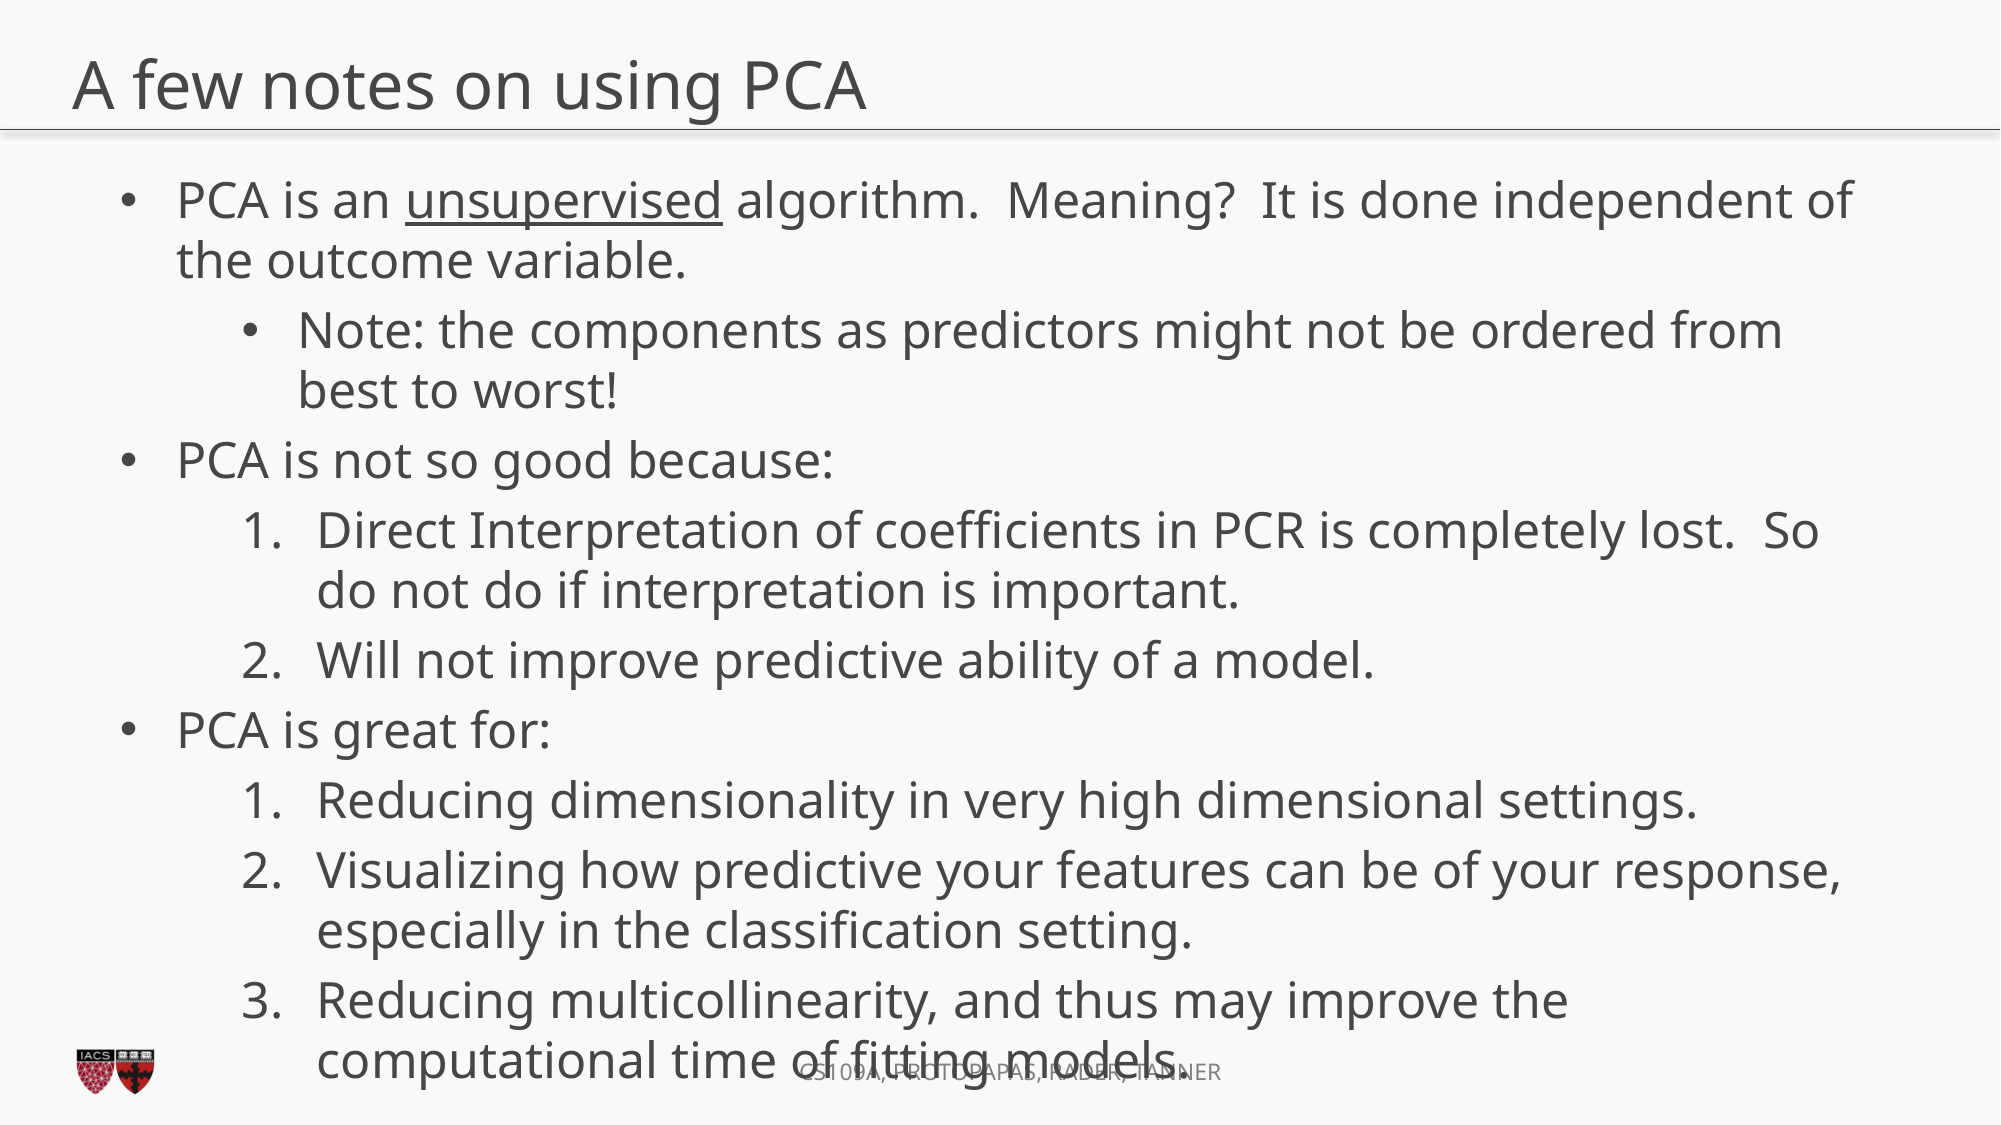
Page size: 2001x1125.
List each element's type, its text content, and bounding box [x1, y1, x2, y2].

picture [75, 1049, 155, 1095]
list PCA is an unsupervised algorithm. Meaning? It is done independent of the outcome variable. Note: the components as predictors might not be ordered from best to worst! PCA is not so good because: Direct Interpretation of coefficients in PCR is completely lost. So do not do if interpretation is important. Will not improve predictive ability of a model. PCA is great for: Reducing dimensionality in very high dimensional settings. Visualizing how predictive your features can be of your response, especially in the classification setting. Reducing multicollinearity, and thus may improve the computational time of fitting models. [105, 161, 1895, 1044]
title A few notes on using PCA [57, 35, 1943, 162]
